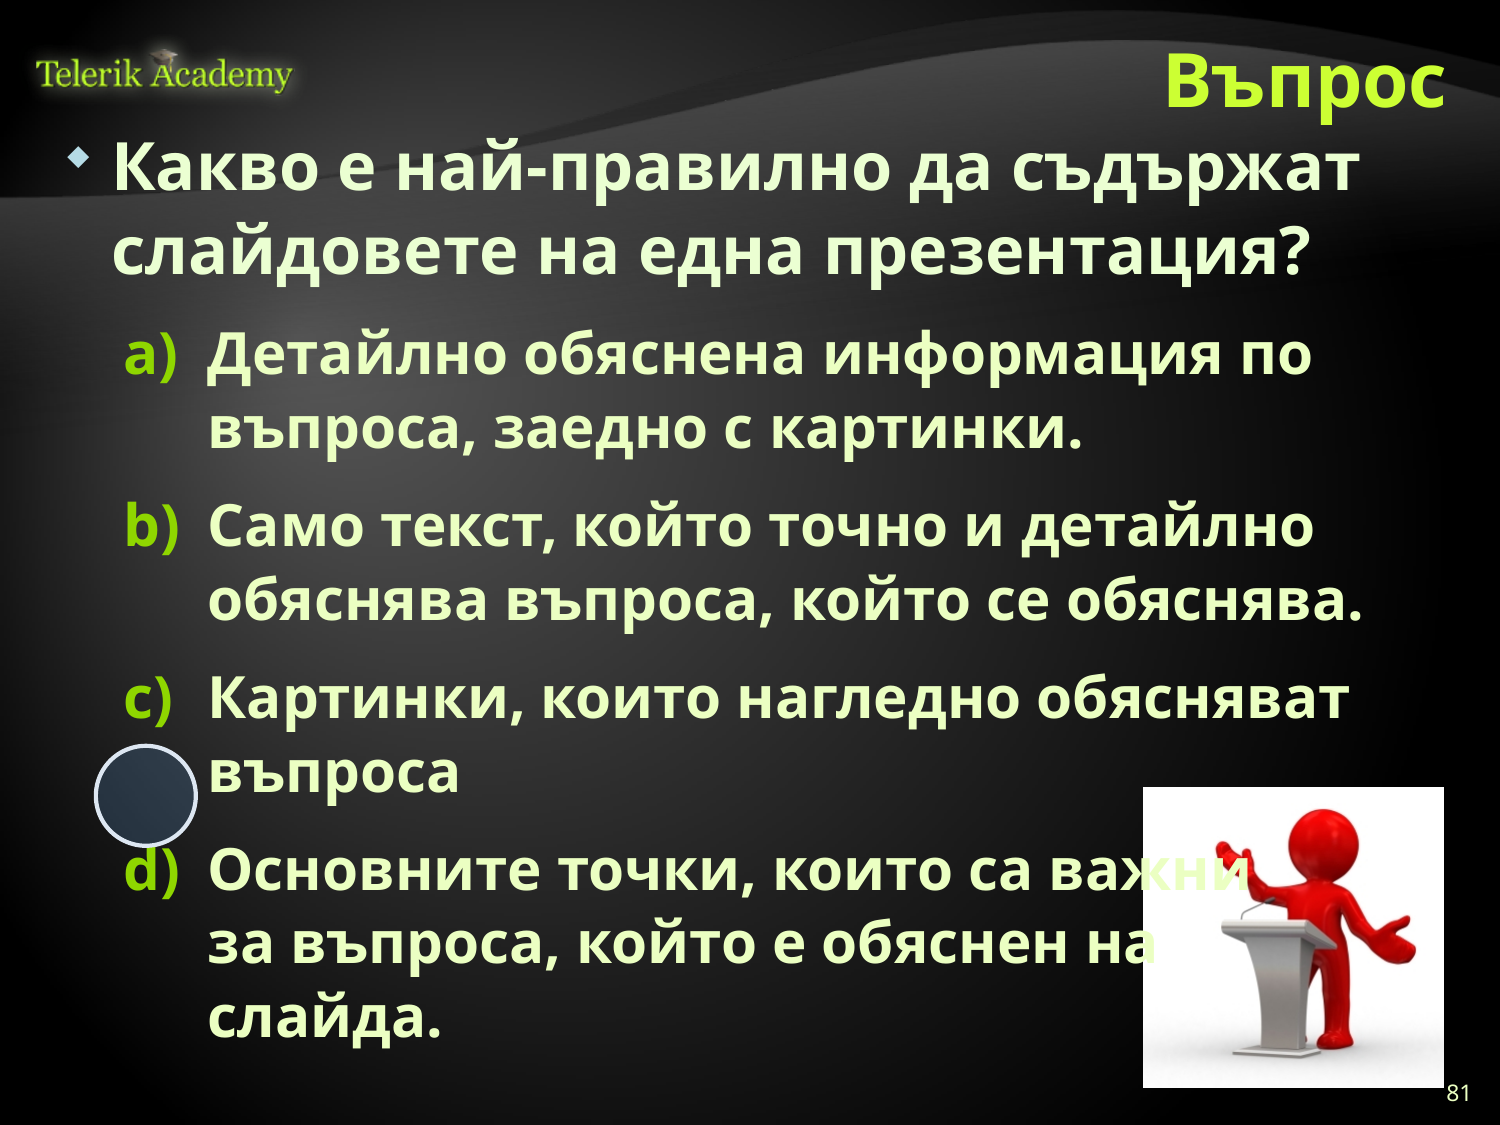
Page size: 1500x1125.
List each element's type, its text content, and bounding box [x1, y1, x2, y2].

slide_number 81 [1412, 1074, 1488, 1113]
list Какво е най-правилно да съдържат слайдовете на една презентация? Детайлно обяснена информация по въпроса, заедно с картинки. Само текст, който точно и детайлно обяснява въпроса, който се обяснява. Картинки, които нагледно обясняват въпроса Основните точки, които са важни за въпроса, който е обяснен на слайда. [50, 112, 1475, 1063]
picture [0, 0, 1500, 1125]
title Въпрос [300, 12, 1463, 112]
text_box [93, 743, 198, 848]
